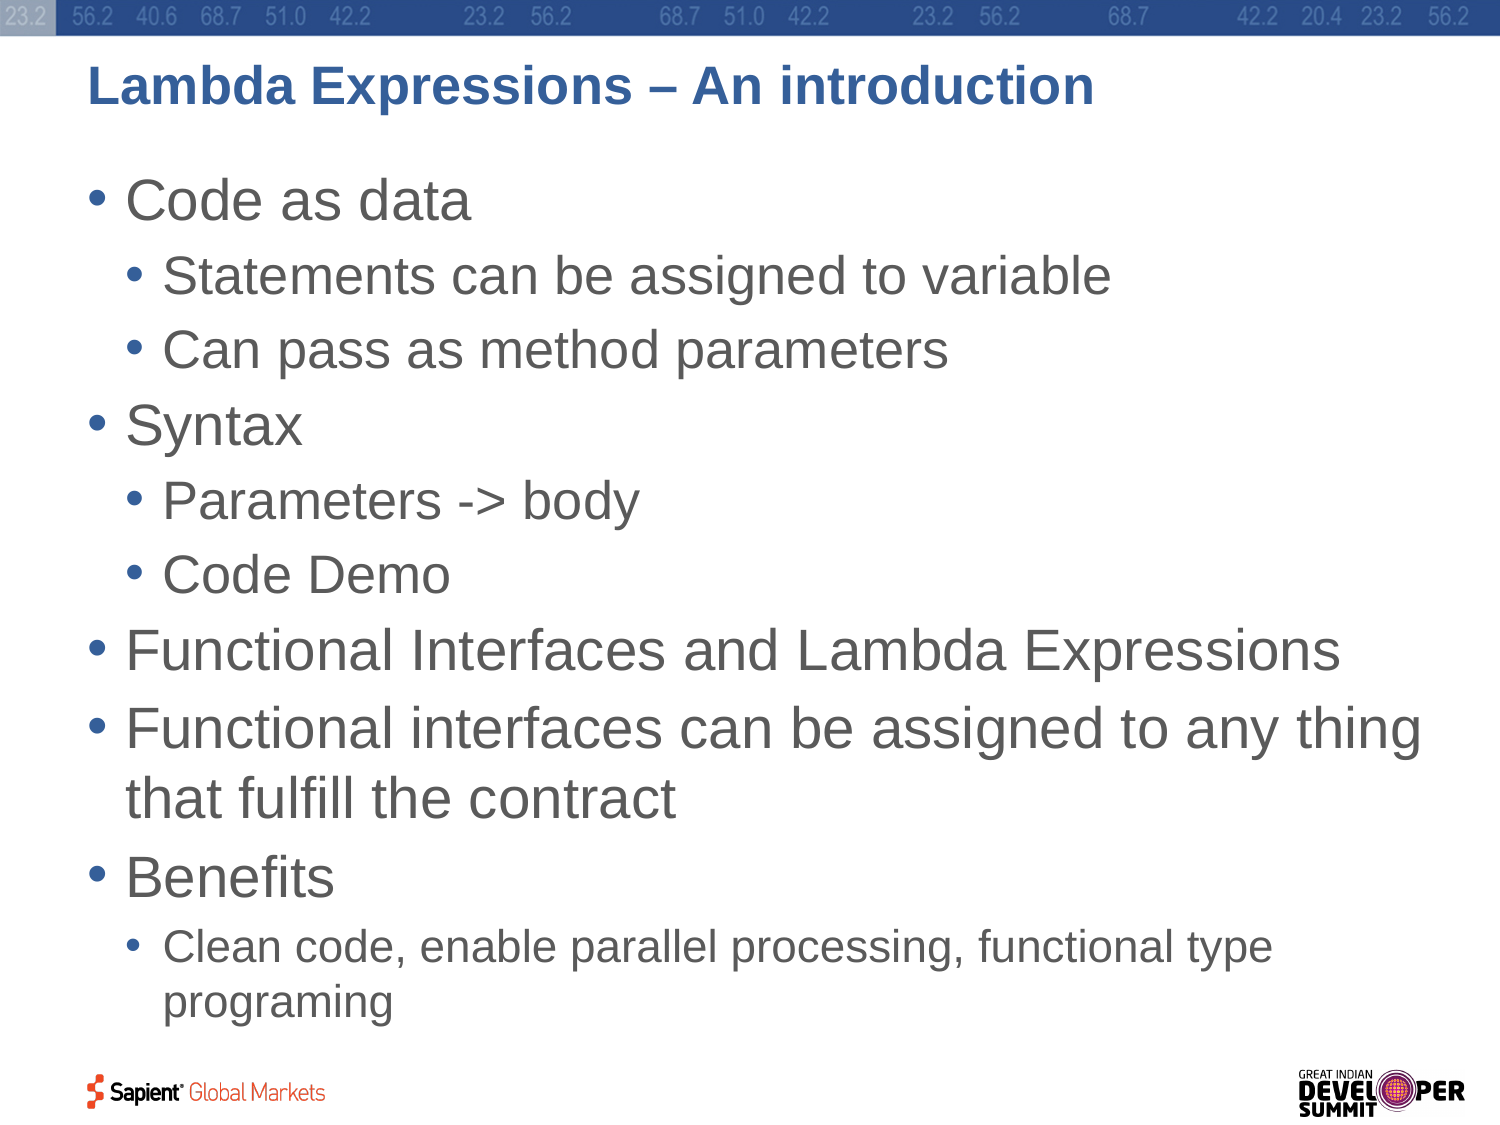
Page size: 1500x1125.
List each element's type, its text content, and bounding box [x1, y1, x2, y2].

title Lambda Expressions – An introduction [87, 50, 1475, 162]
list Code as data Statements can be assigned to variable Can pass as method parameters Syntax Parameters -> body Code Demo Functional Interfaces and Lambda Expressions Functional interfaces can be assigned to any thing that fulfill the contract Benefits Clean code, enable parallel processing, functional type programing [87, 162, 1475, 1038]
picture [0, 0, 1500, 1125]
